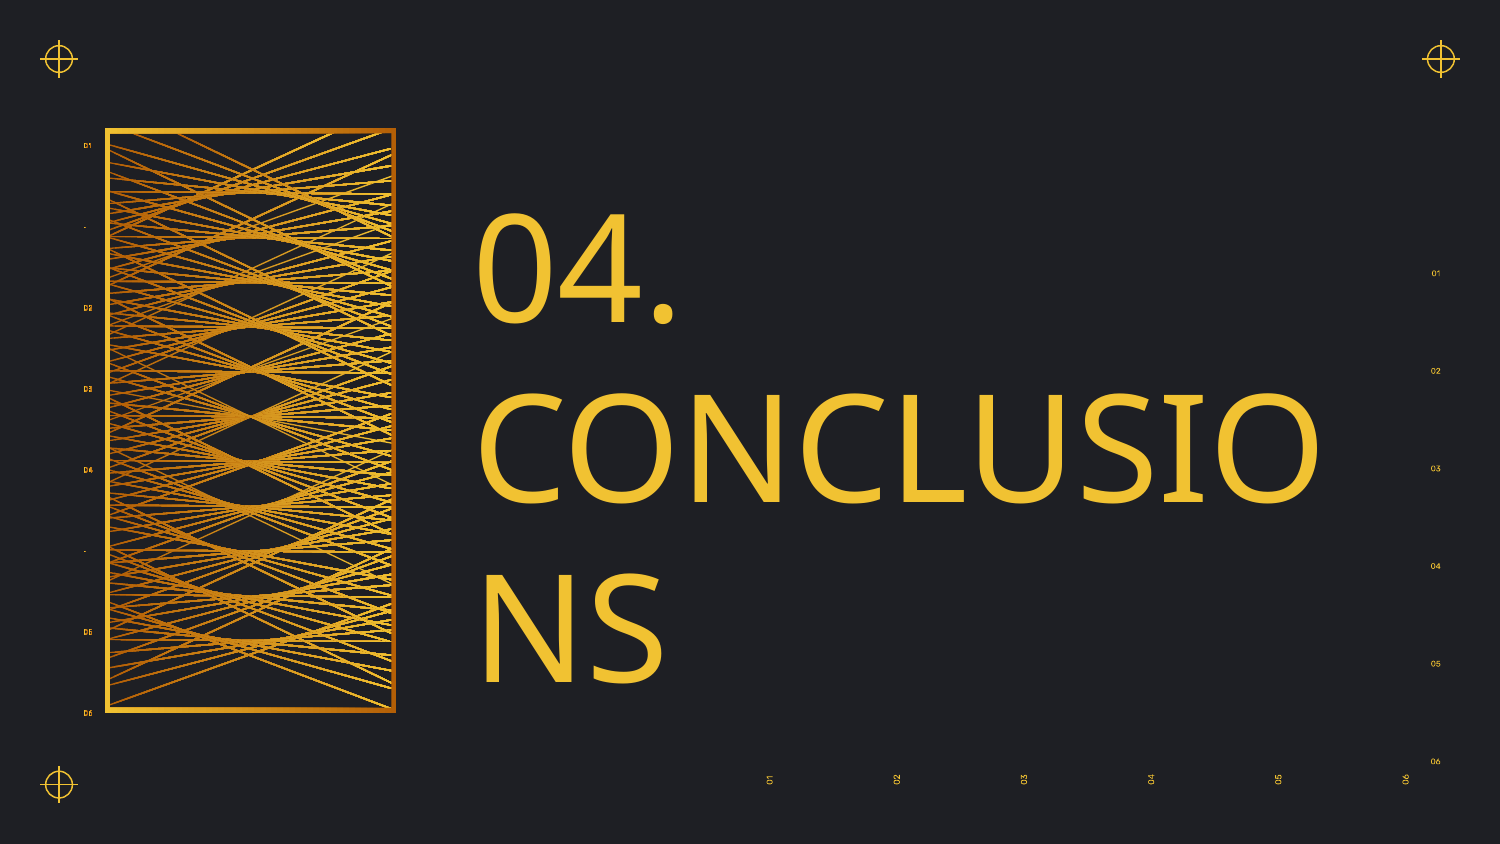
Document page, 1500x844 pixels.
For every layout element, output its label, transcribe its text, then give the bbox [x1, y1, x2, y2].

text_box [83, 127, 397, 717]
title 04. CONCLUSIONS [457, 205, 1382, 679]
